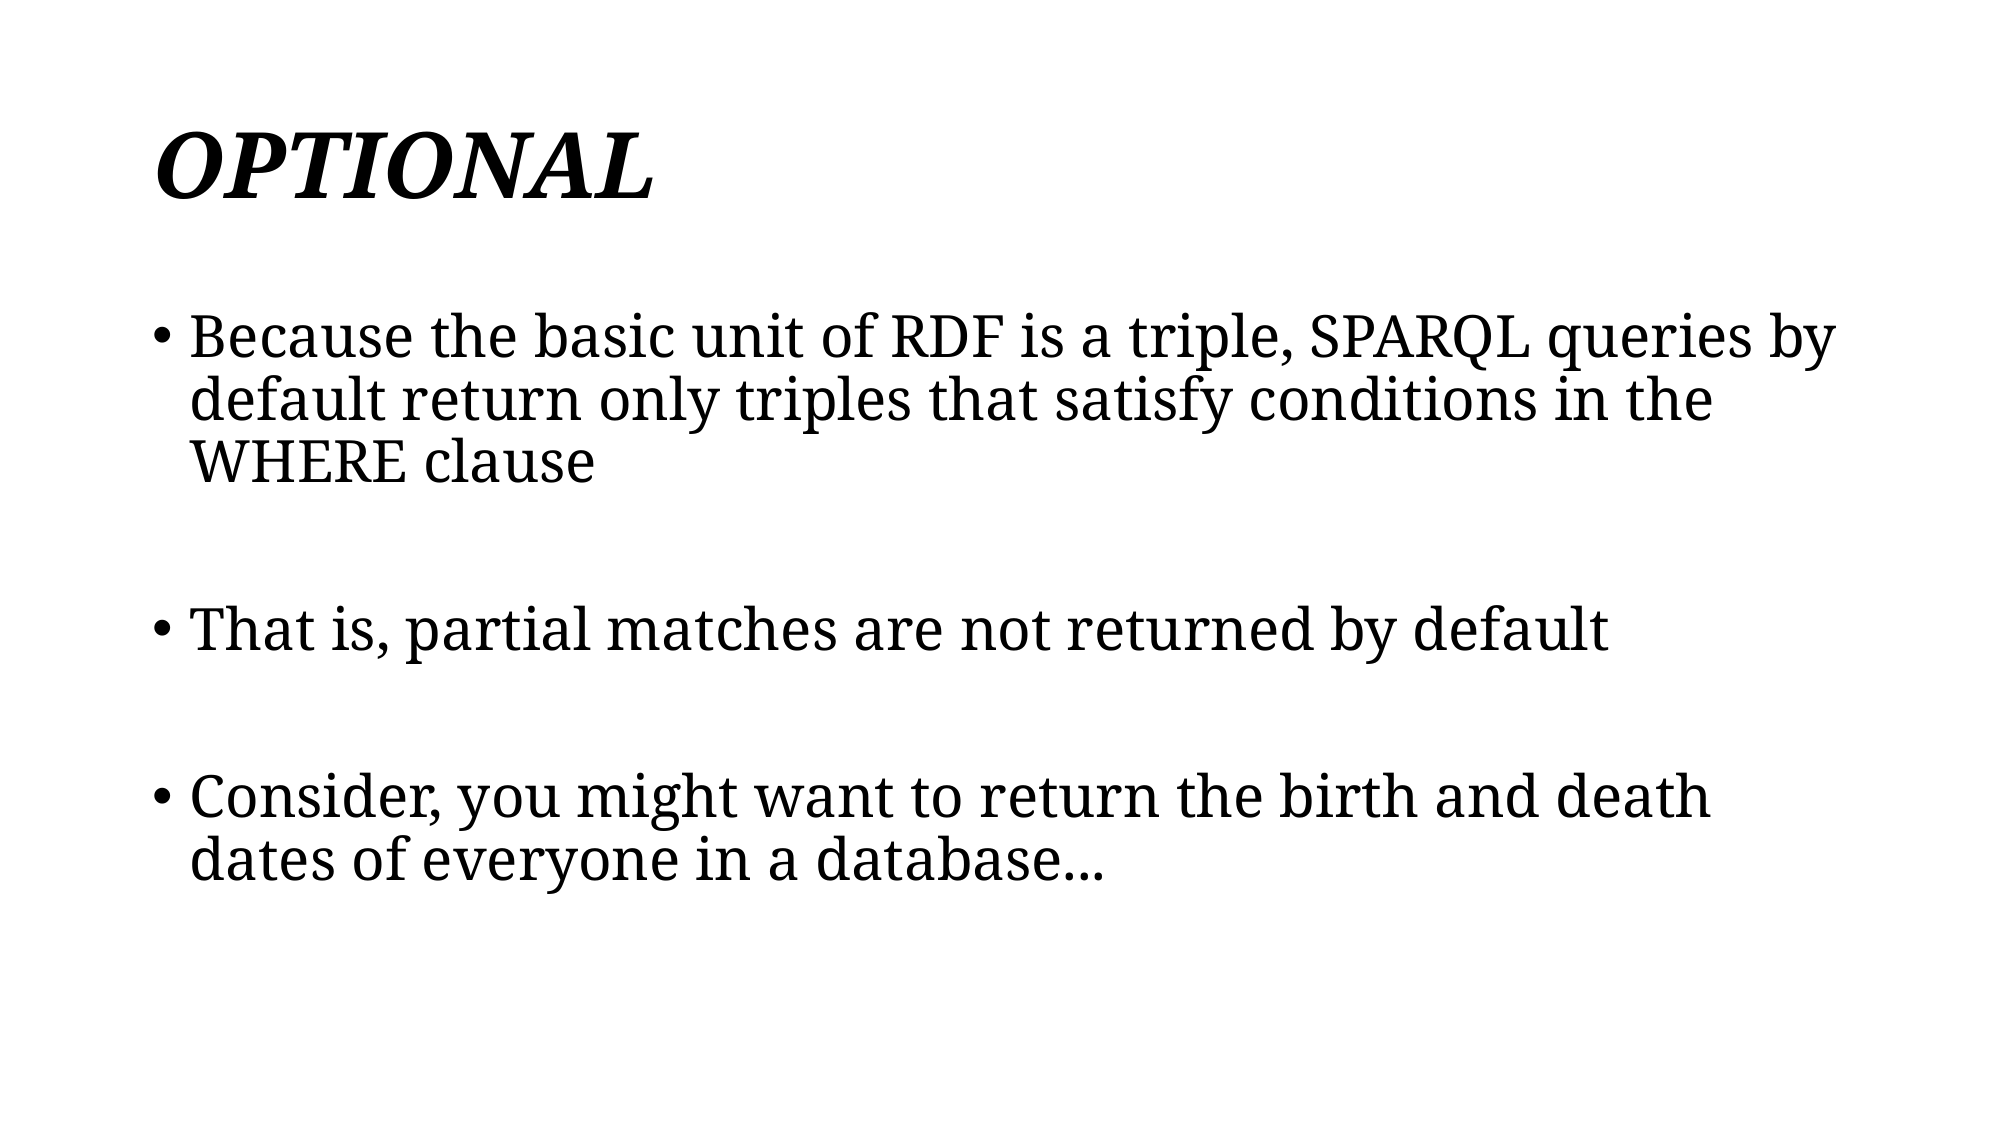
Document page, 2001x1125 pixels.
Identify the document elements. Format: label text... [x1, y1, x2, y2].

list Because the basic unit of RDF is a triple, SPARQL queries by default return only triples that satisfy conditions in the WHERE clause That is, partial matches are not returned by default Consider, you might want to return the birth and death dates of everyone in a database... [137, 299, 1863, 1125]
title OPTIONAL [137, 59, 1863, 278]
